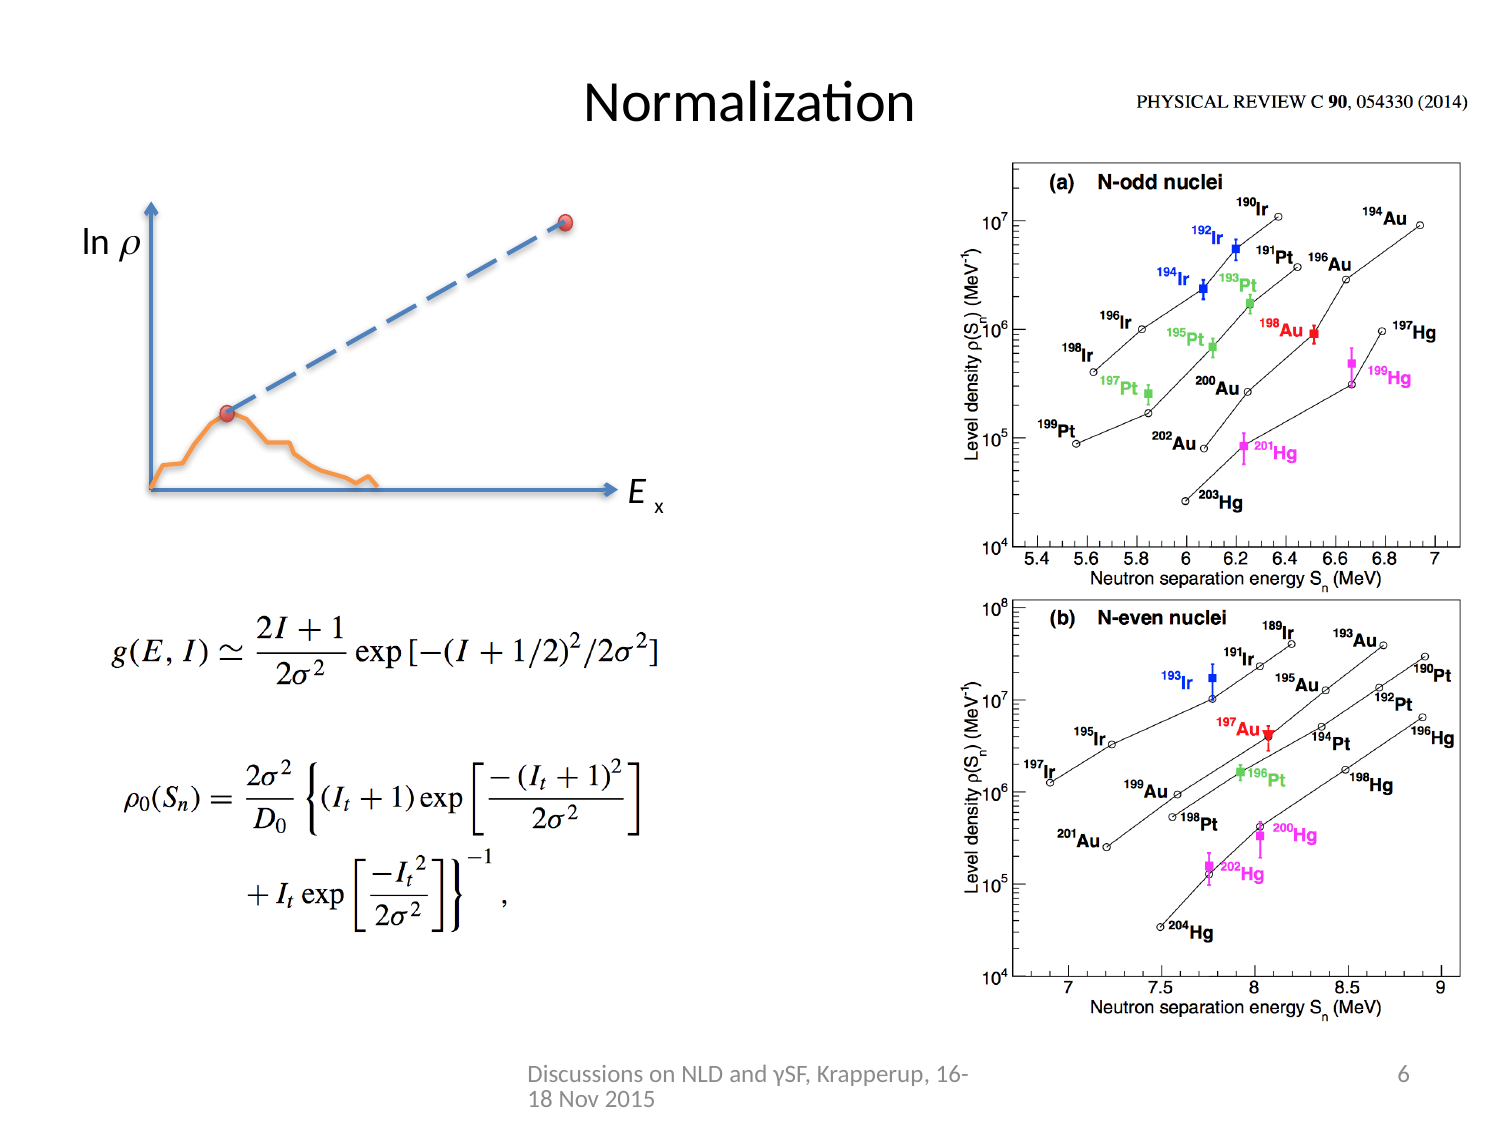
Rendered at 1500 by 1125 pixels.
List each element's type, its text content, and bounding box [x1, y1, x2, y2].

title Normalization [75, 45, 1425, 152]
footer Discussions on NLD and γSF, Krapperup, 16-18 Nov 2015 [512, 1042, 988, 1103]
picture [949, 78, 1492, 1031]
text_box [71, 201, 675, 512]
slide_number 6 [1074, 1042, 1425, 1103]
picture [106, 739, 662, 947]
picture [59, 601, 662, 706]
